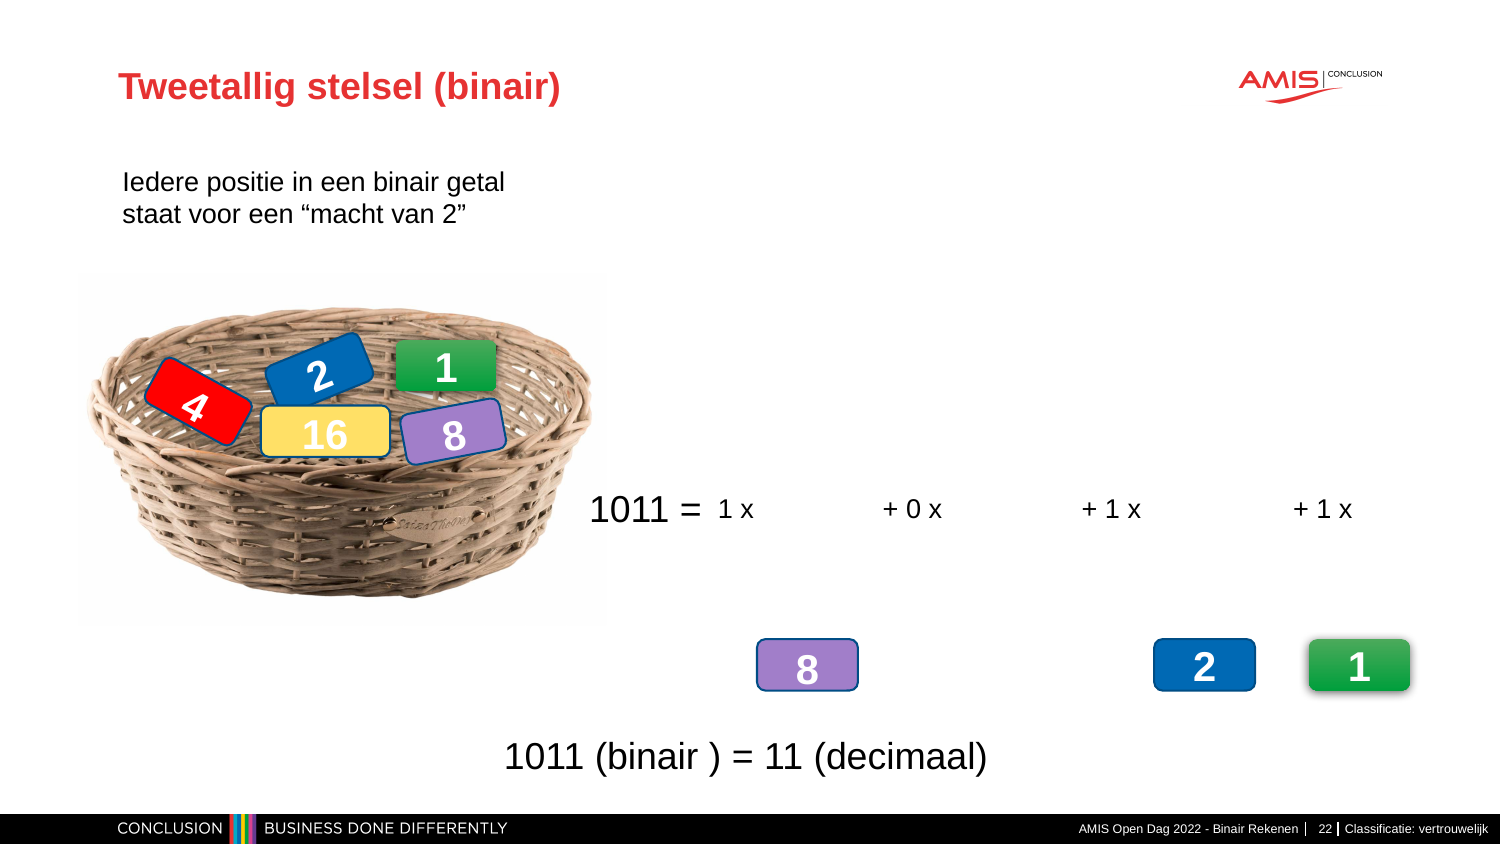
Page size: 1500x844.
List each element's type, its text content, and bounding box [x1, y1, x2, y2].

picture [239, 814, 1500, 844]
text_box 1011 = [607, 485, 703, 531]
picture [0, 814, 236, 844]
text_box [131, 375, 264, 430]
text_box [741, 639, 874, 694]
picture [78, 273, 607, 626]
text_box 2 [1153, 638, 1257, 692]
slide_number 22 [1309, 820, 1333, 839]
text_box + 1 x [1081, 491, 1149, 525]
text_box + 0 x [882, 491, 950, 525]
title Tweetallig stelsel (binair) [118, 47, 1205, 130]
text_box 1 x [717, 491, 762, 525]
text_box Iedere positie in een binair getal staat voor een “macht van 2” [122, 164, 513, 230]
text_box 1 [1308, 639, 1410, 691]
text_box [387, 405, 520, 461]
footer AMIS Open Dag 2022 - Binair Rekenen [814, 820, 1299, 839]
text_box 1011 (binair ) = 11 (decimaal) [503, 731, 989, 777]
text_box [227, 405, 424, 459]
text_box + 1 x [1293, 491, 1360, 525]
picture [1205, 59, 1388, 106]
